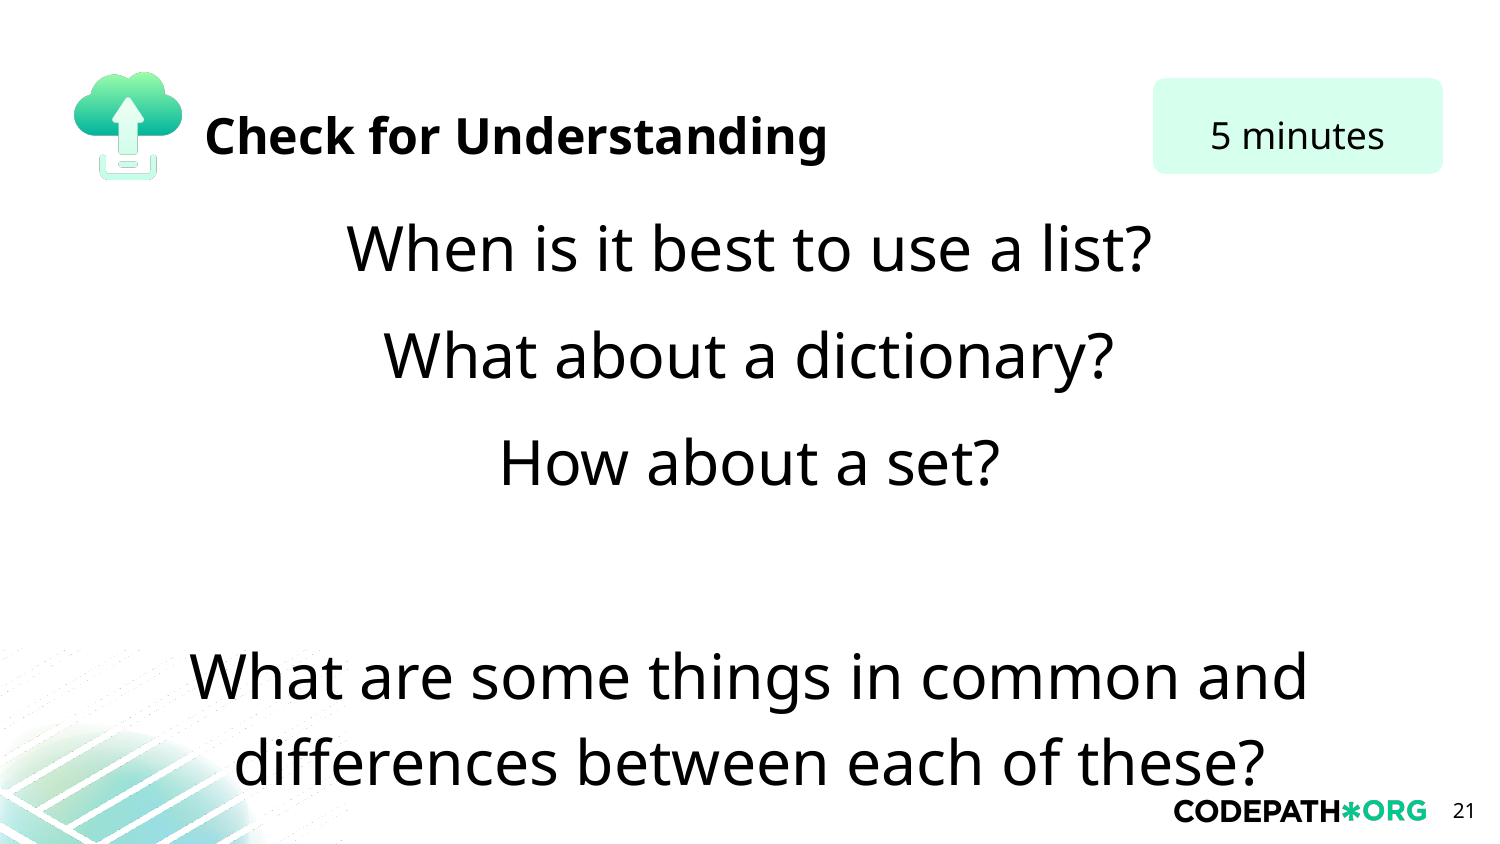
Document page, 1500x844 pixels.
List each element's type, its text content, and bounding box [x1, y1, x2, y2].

list When is it best to use a list? What about a dictionary? How about a set? What are some things in common and differences between each of these? [74, 182, 1426, 734]
picture [74, 72, 182, 180]
picture [1173, 799, 1401, 823]
picture [0, 648, 381, 844]
subtitle 5 minutes [1153, 78, 1443, 174]
slide_number ‹#› [1401, 786, 1492, 837]
